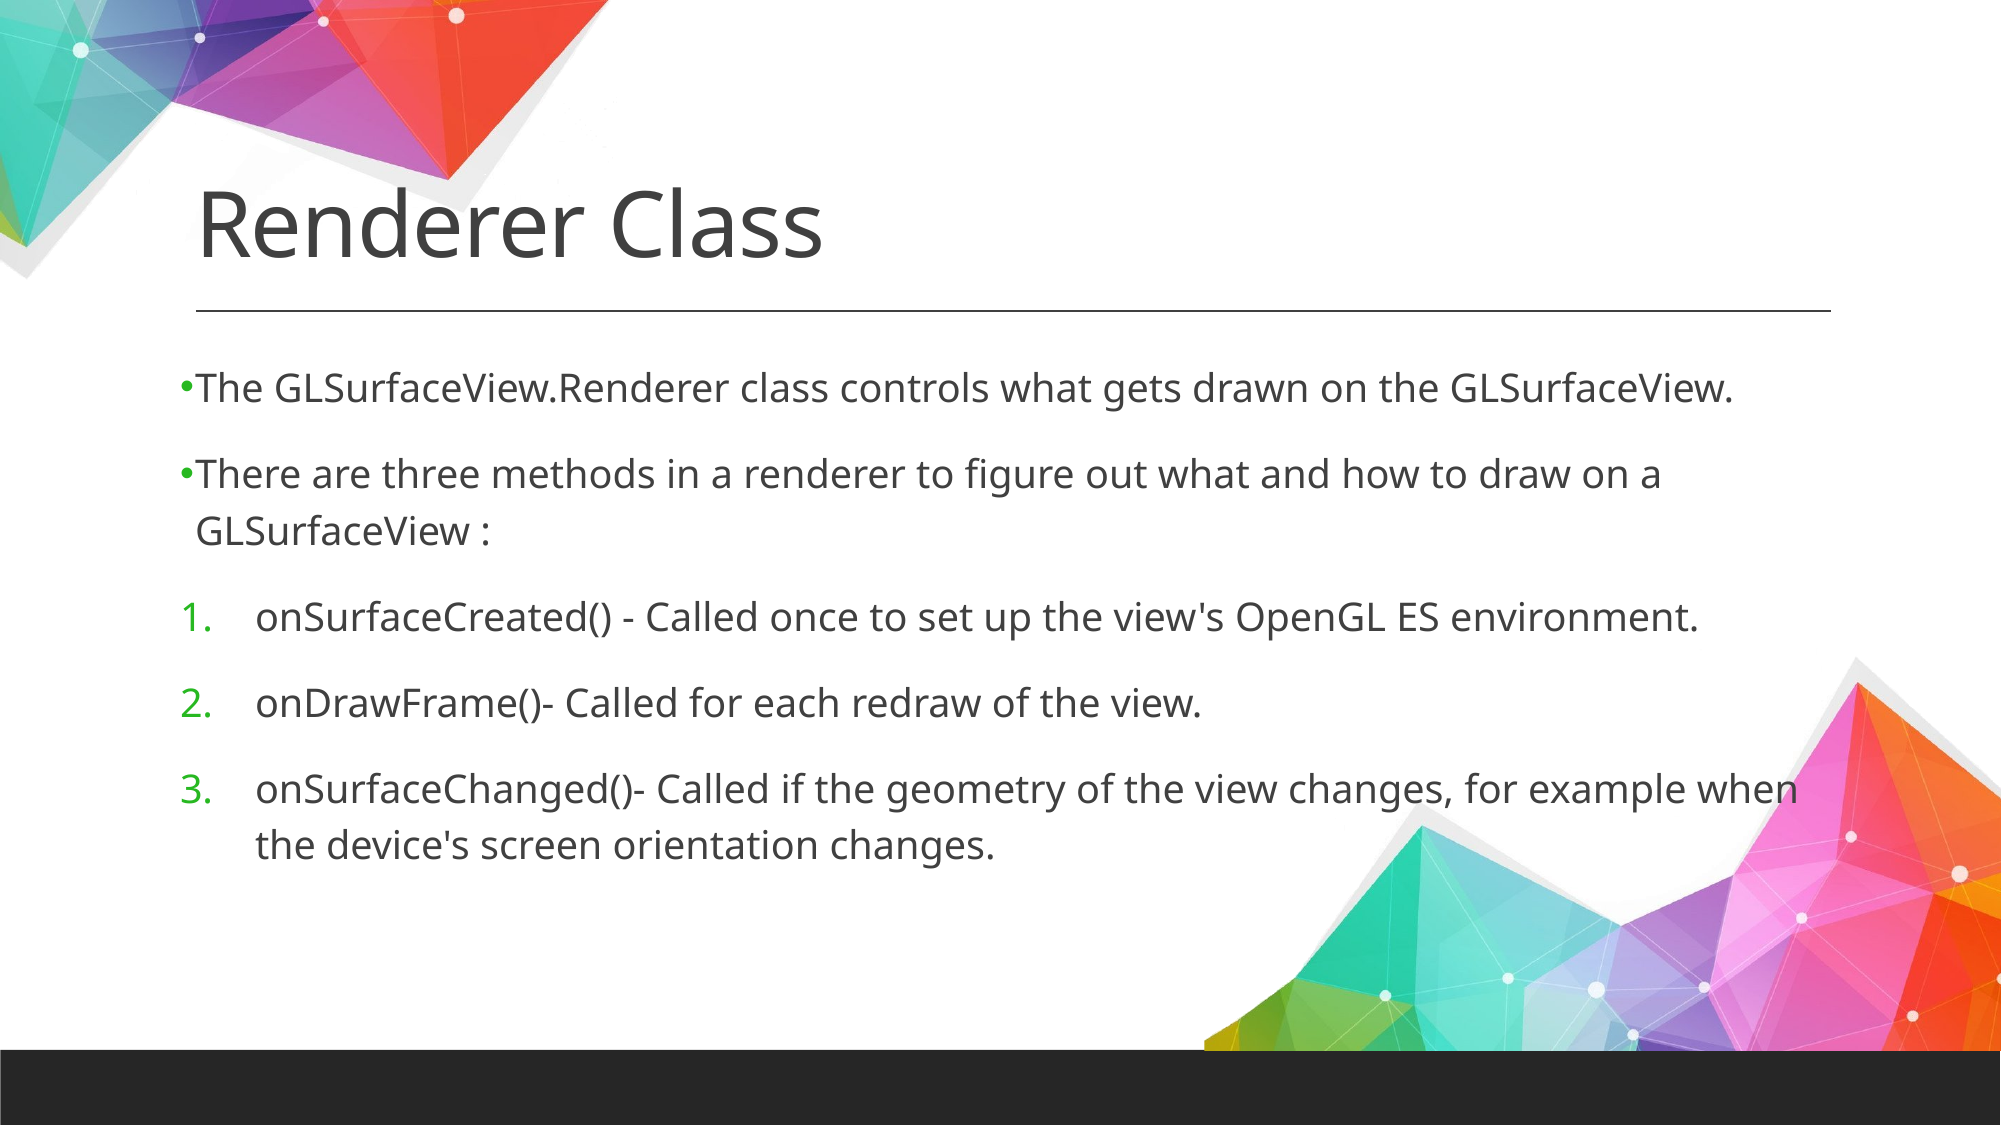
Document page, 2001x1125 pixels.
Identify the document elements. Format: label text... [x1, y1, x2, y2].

picture [1203, 648, 2001, 1052]
list The GLSurfaceView.Renderer class controls what gets drawn on the GLSurfaceView. There are three methods in a renderer to figure out what and how to draw on a GLSurfaceView : onSurfaceCreated() - Called once to set up the view's OpenGL ES environment. onDrawFrame()- Called for each redraw of the view. onSurfaceChanged()- Called if the geometry of the view changes, for example when the device's screen orientation changes. [180, 345, 1830, 963]
picture [0, 0, 617, 287]
title Renderer Class [625, 47, 1830, 285]
